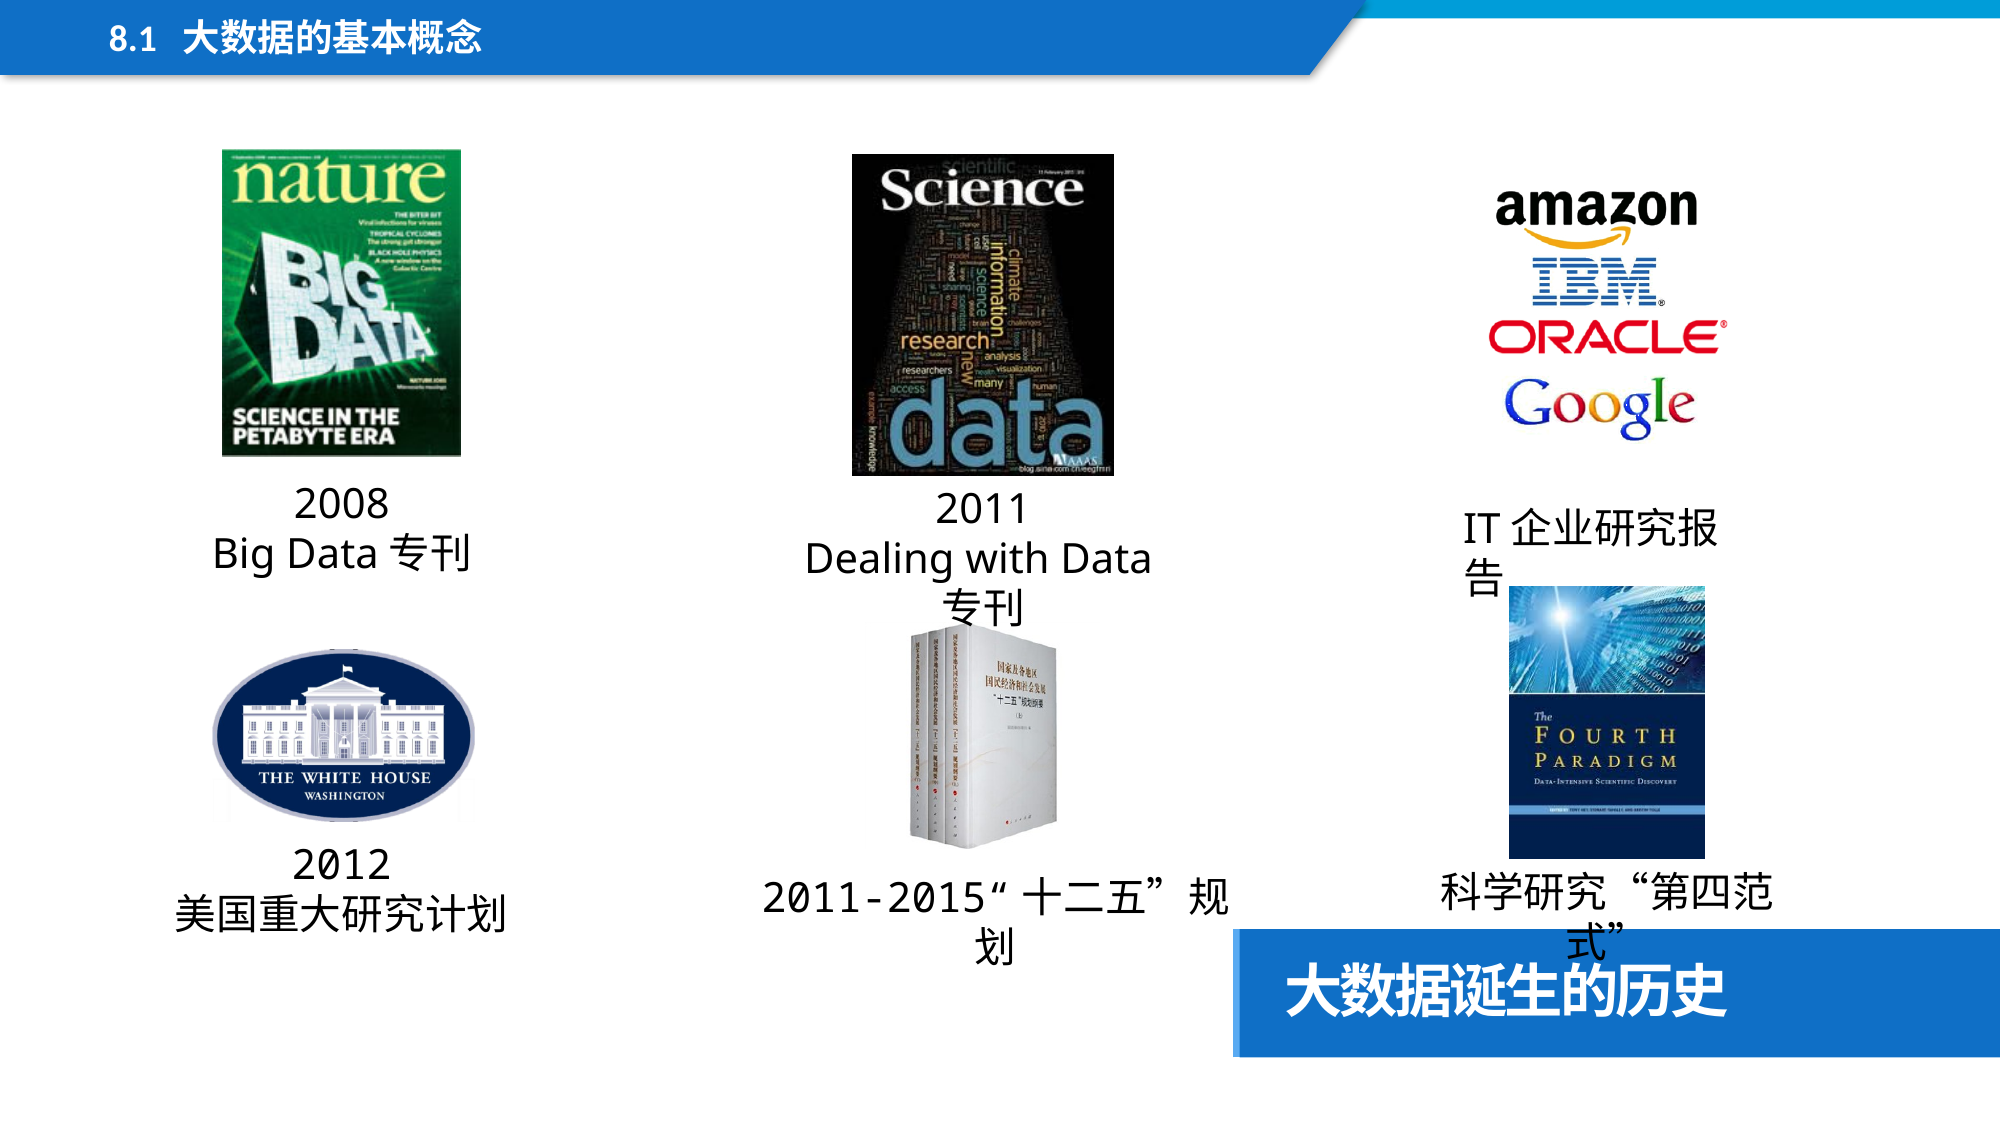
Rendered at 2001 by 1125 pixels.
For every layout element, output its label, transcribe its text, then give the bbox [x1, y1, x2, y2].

picture [1494, 186, 1698, 253]
picture [221, 149, 461, 457]
picture [865, 622, 1100, 849]
text_box IT企业研究报告 [1448, 494, 1767, 610]
text_box 科学研究“第四范式” [1399, 858, 1816, 973]
list 大数据诞生的历史 [1239, 929, 2000, 1058]
picture [852, 154, 1114, 476]
list 8.1 大数据的基本概念 [93, 11, 1138, 68]
picture [1530, 254, 1666, 309]
picture [1487, 313, 1728, 358]
picture [212, 649, 475, 822]
text_box 2008 Big Data专刊 [129, 469, 555, 585]
picture [1509, 586, 1705, 859]
picture [1499, 372, 1698, 444]
text_box 2011 Dealing with Data专刊 [771, 474, 1196, 640]
text_box 2011-2015“十二五”规划 [735, 863, 1256, 979]
text_box 2012 美国重大研究计划 [146, 830, 537, 946]
